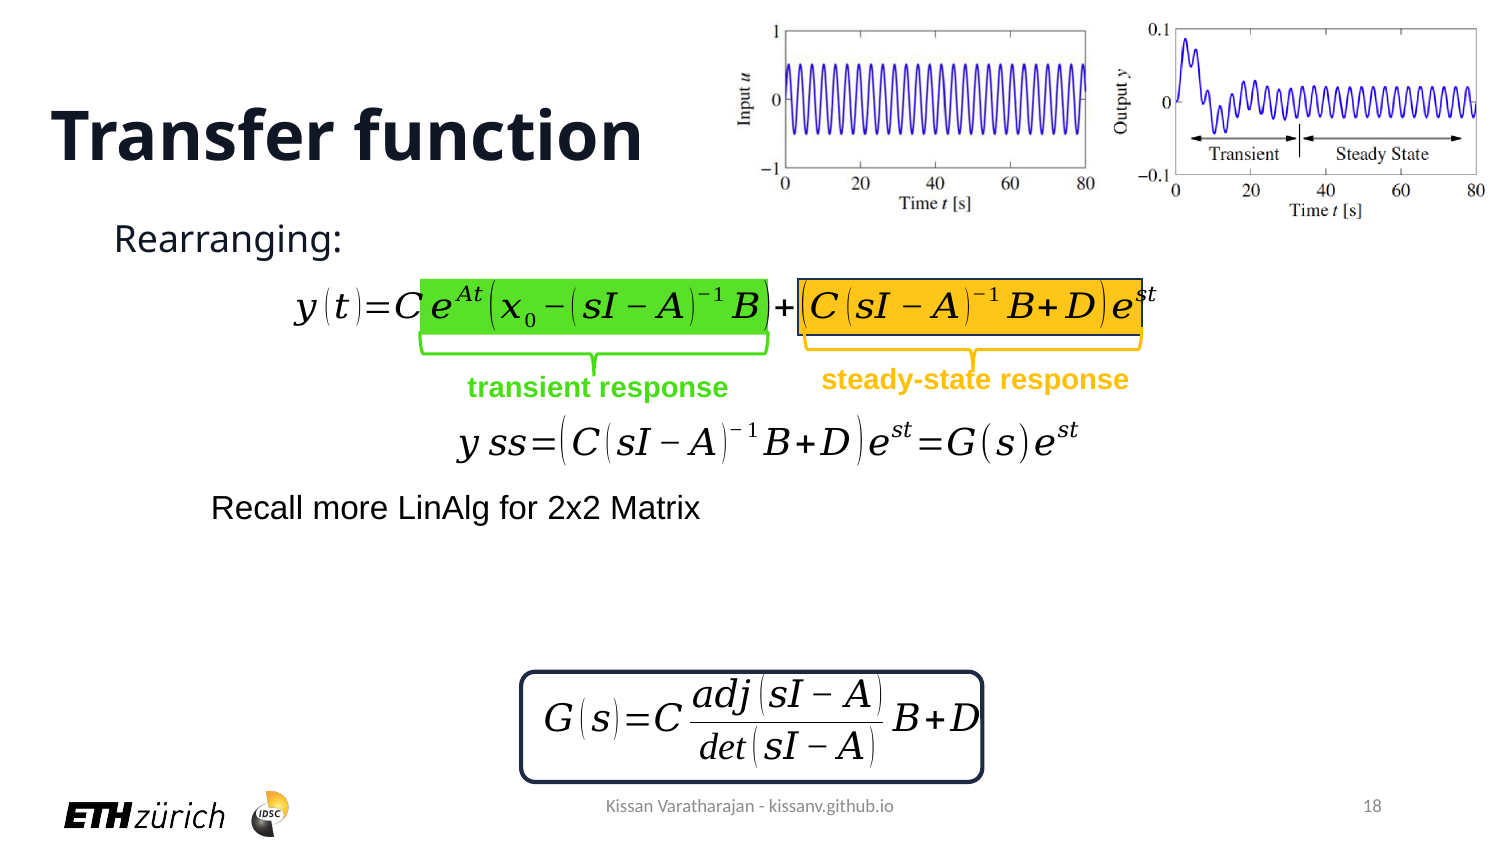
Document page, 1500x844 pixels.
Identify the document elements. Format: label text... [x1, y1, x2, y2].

slide_number 18 [1059, 782, 1397, 827]
footer Kissan Varatharajan - kissanv.github.io [496, 782, 1004, 827]
picture [707, 0, 1500, 224]
text_box [419, 331, 769, 361]
picture [38, 776, 293, 844]
text_box transient response [452, 361, 744, 411]
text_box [521, 671, 983, 782]
list Rearranging: [98, 213, 1393, 749]
text_box [803, 327, 1143, 373]
